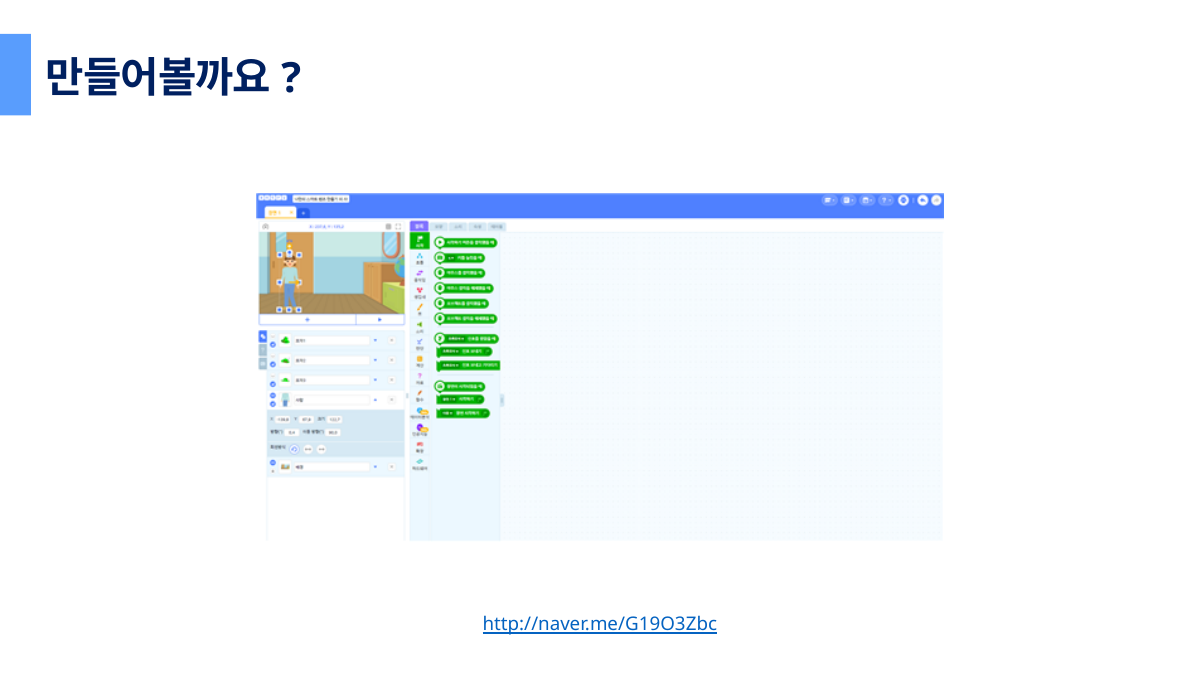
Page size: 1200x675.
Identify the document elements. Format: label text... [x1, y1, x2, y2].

text_box http://naver.me/G19O3Zbc [467, 604, 732, 645]
text_box 만들어볼까요? [32, 43, 712, 109]
picture [256, 193, 944, 542]
text_box [0, 33, 32, 116]
